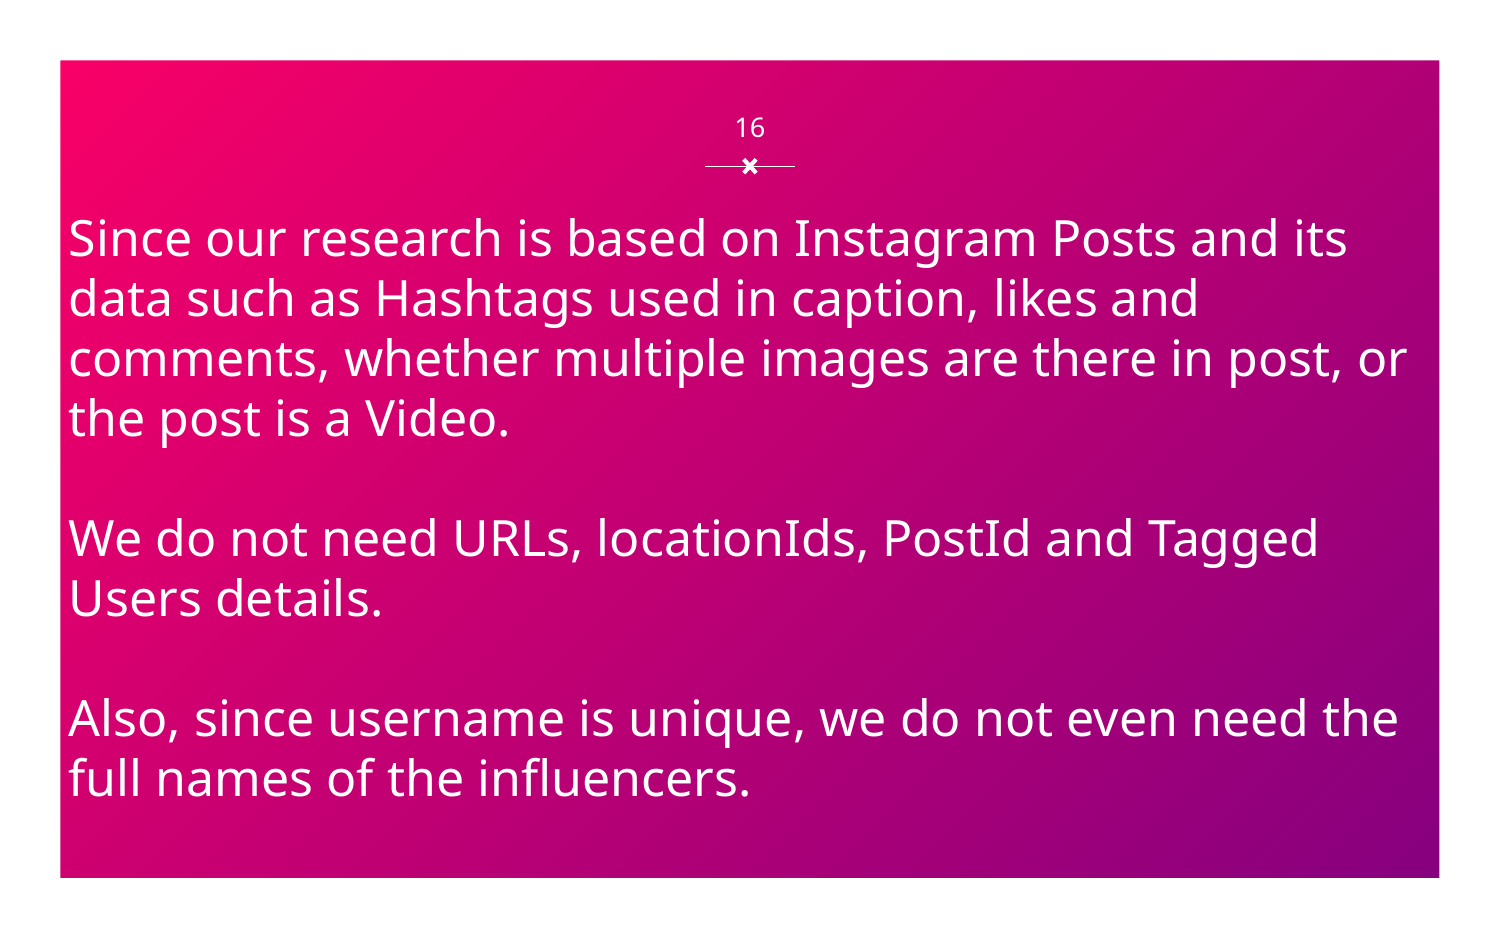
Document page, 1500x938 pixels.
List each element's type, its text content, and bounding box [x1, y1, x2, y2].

title Since our research is based on Instagram Posts and its data such as Hashtags used in caption, likes and comments, whether multiple images are there in post, or the post is a Video. We do not need URLs, locationIds, PostId and Tagged Users details. Also, since username is unique, we do not even need the full names of the influencers. [53, 270, 1447, 938]
slide_number ‹#› [705, 93, 795, 165]
